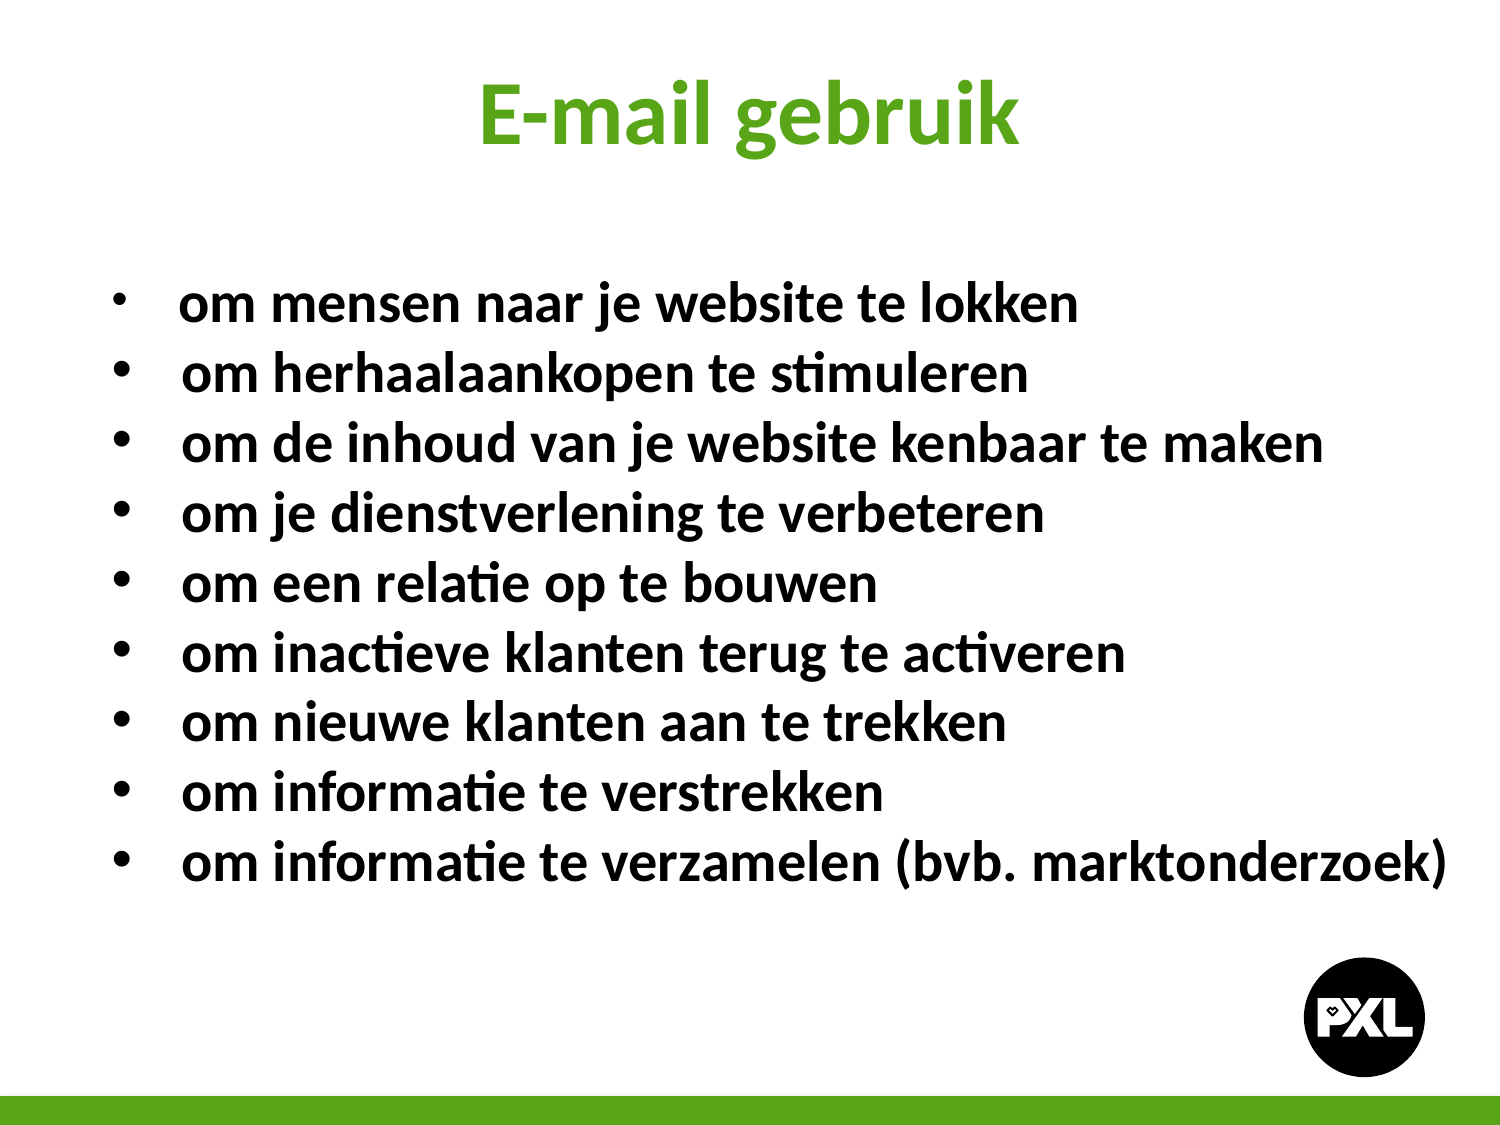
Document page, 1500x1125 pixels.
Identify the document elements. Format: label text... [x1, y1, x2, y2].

text_box E-mail gebruik [74, 45, 1425, 233]
text_box om mensen naar je website te lokken om herhaalaankopen te stimuleren om de inhoud van je website kenbaar te maken om je dienstverlening te verbeteren om een relatie op te bouwen om inactieve klanten terug te activeren om nieuwe klanten aan te trekken om informatie te verstrekken om informatie te verzamelen (bvb. marktonderzoek) [96, 256, 1465, 901]
